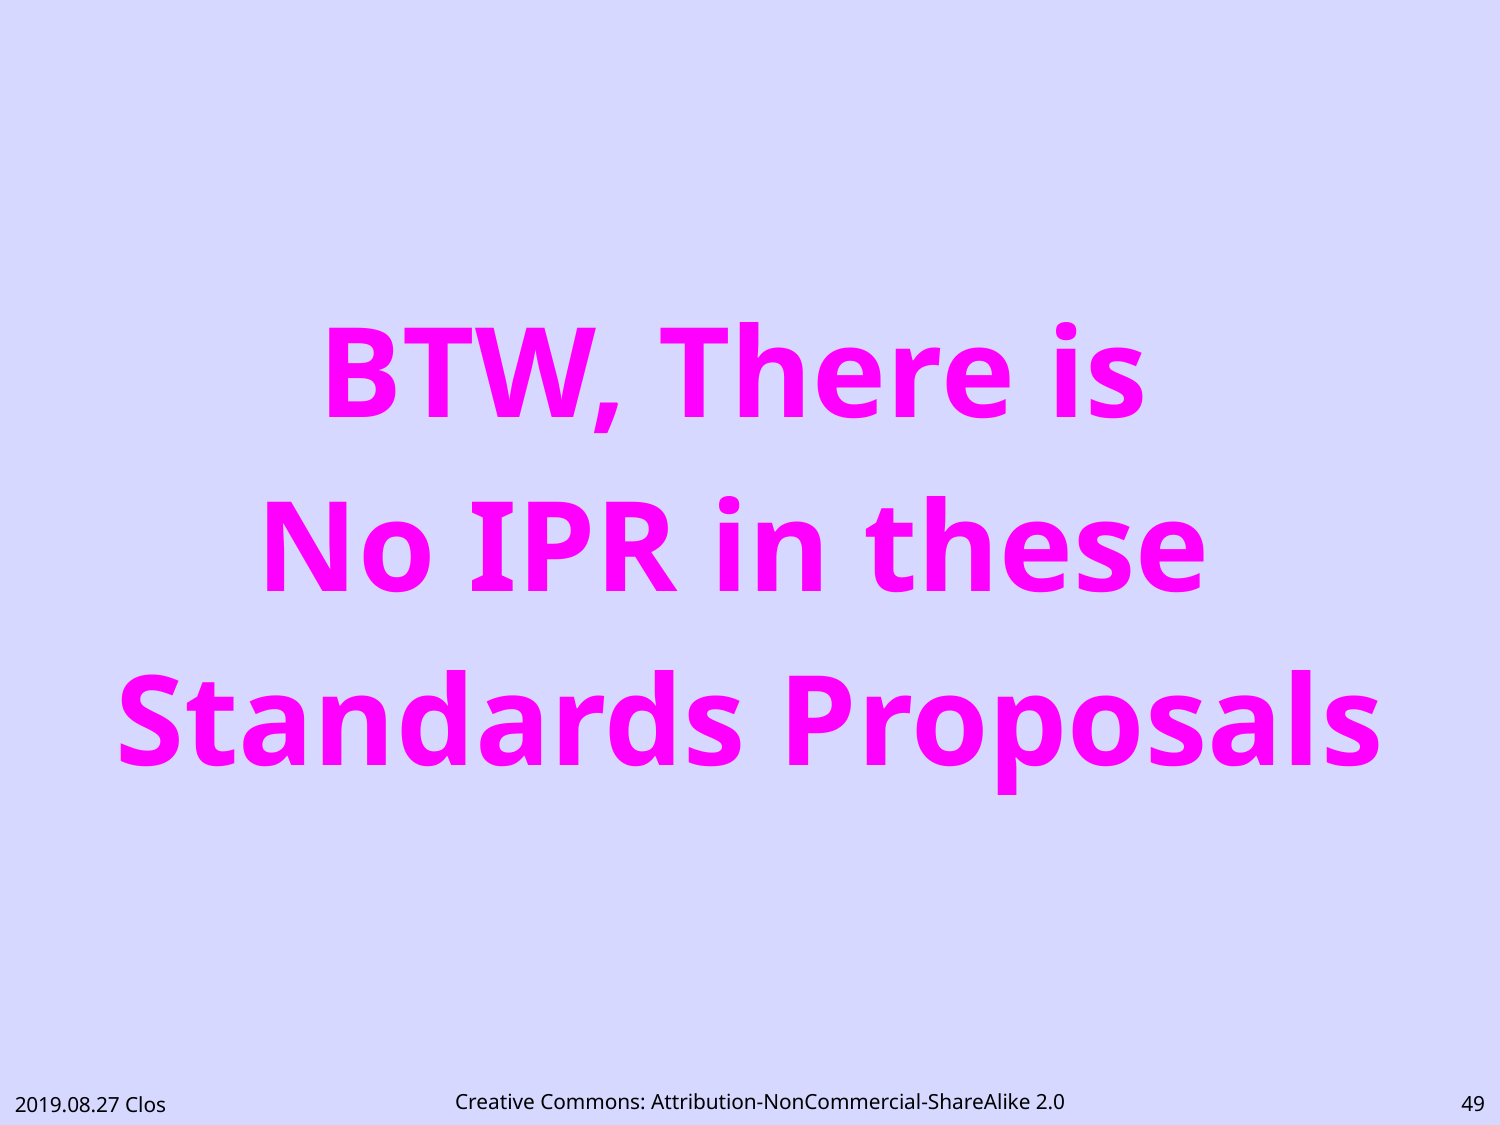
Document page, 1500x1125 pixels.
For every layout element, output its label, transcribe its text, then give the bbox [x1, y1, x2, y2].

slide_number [0, 1085, 355, 1125]
slide_number 48 [1361, 1085, 1500, 1125]
footer Creative Commons: Attribution-NonCommercial-ShareAlike 2.0 [409, 1085, 1111, 1125]
title BTW, There is No IPR in these Standards Proposals [0, 0, 1500, 1059]
